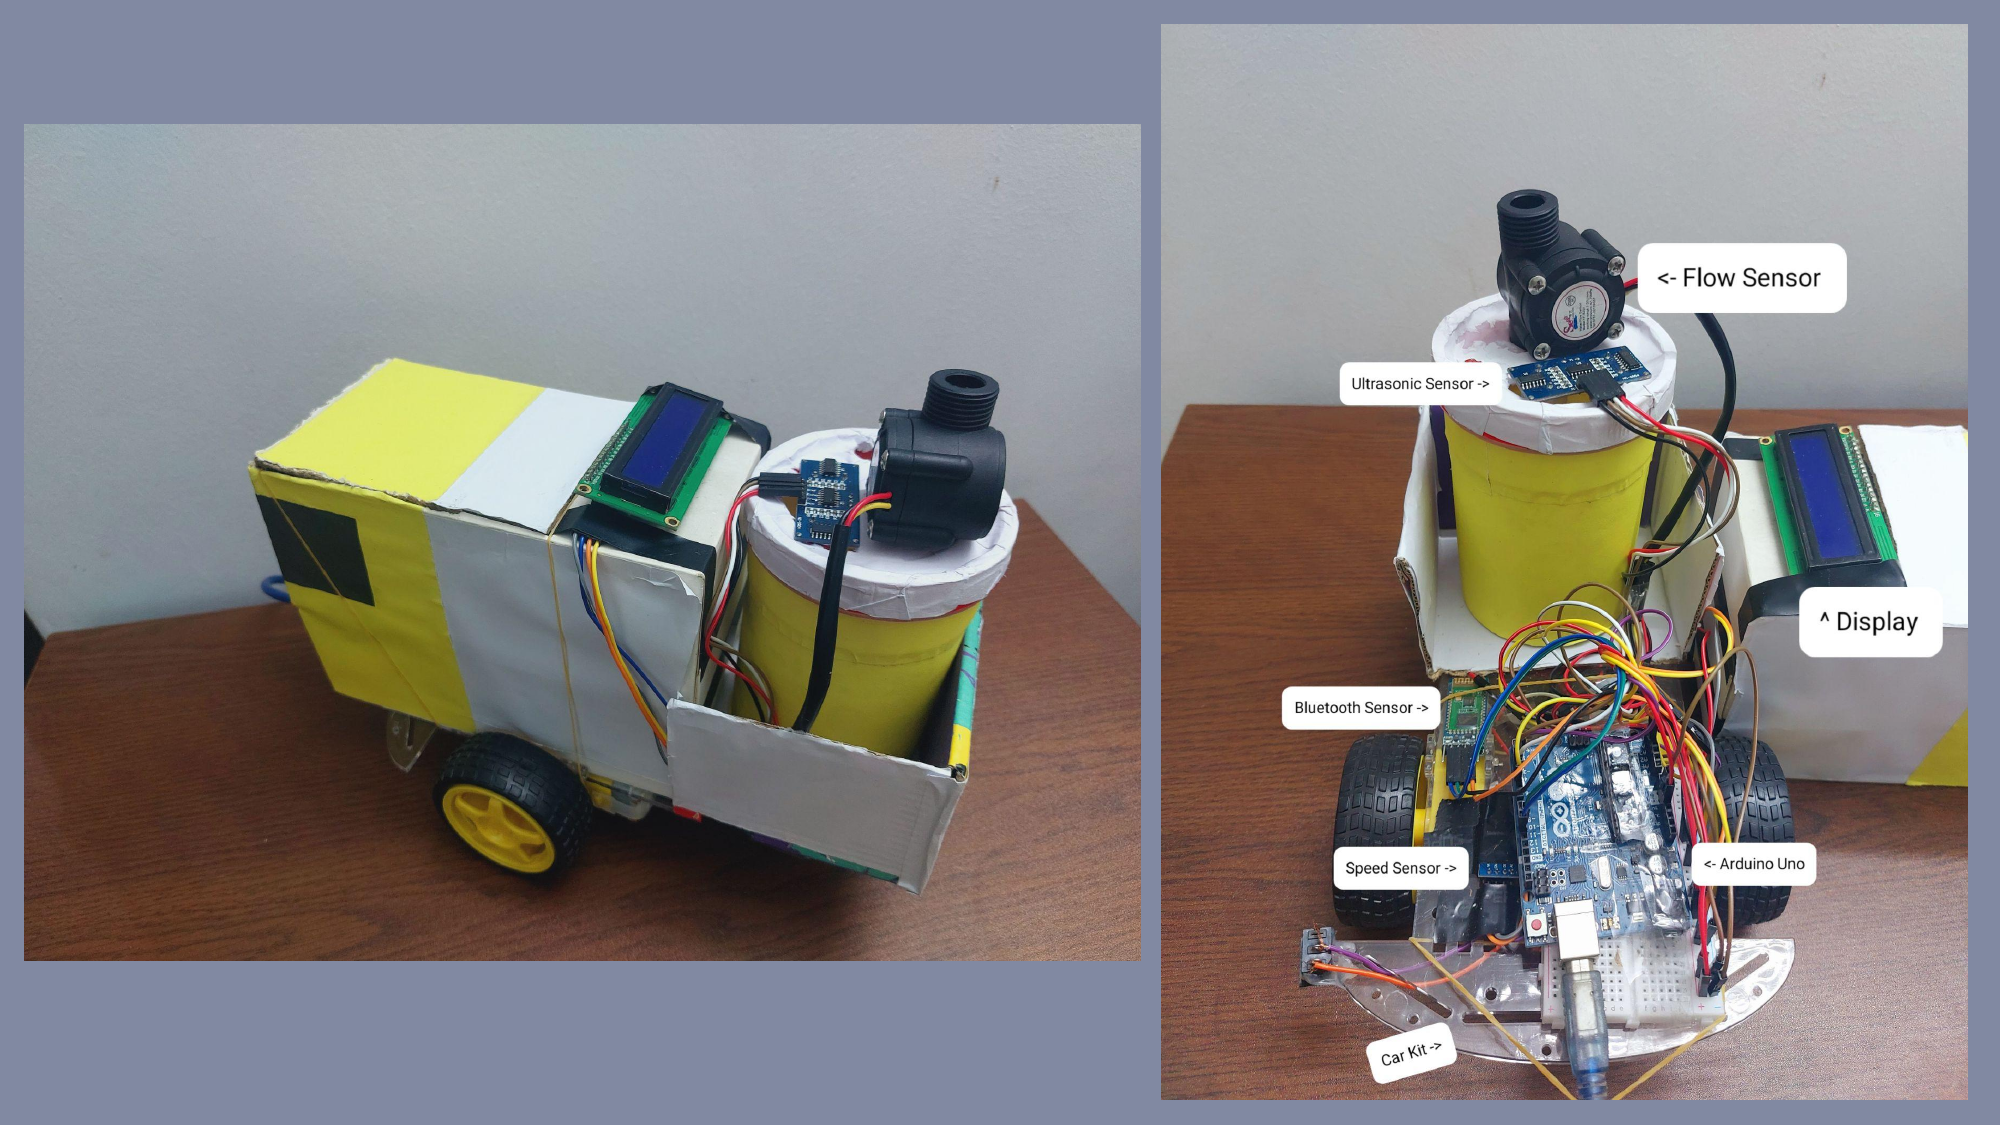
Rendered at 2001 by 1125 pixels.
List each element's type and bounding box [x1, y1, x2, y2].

picture [1160, 24, 1968, 1101]
picture [24, 123, 1141, 962]
